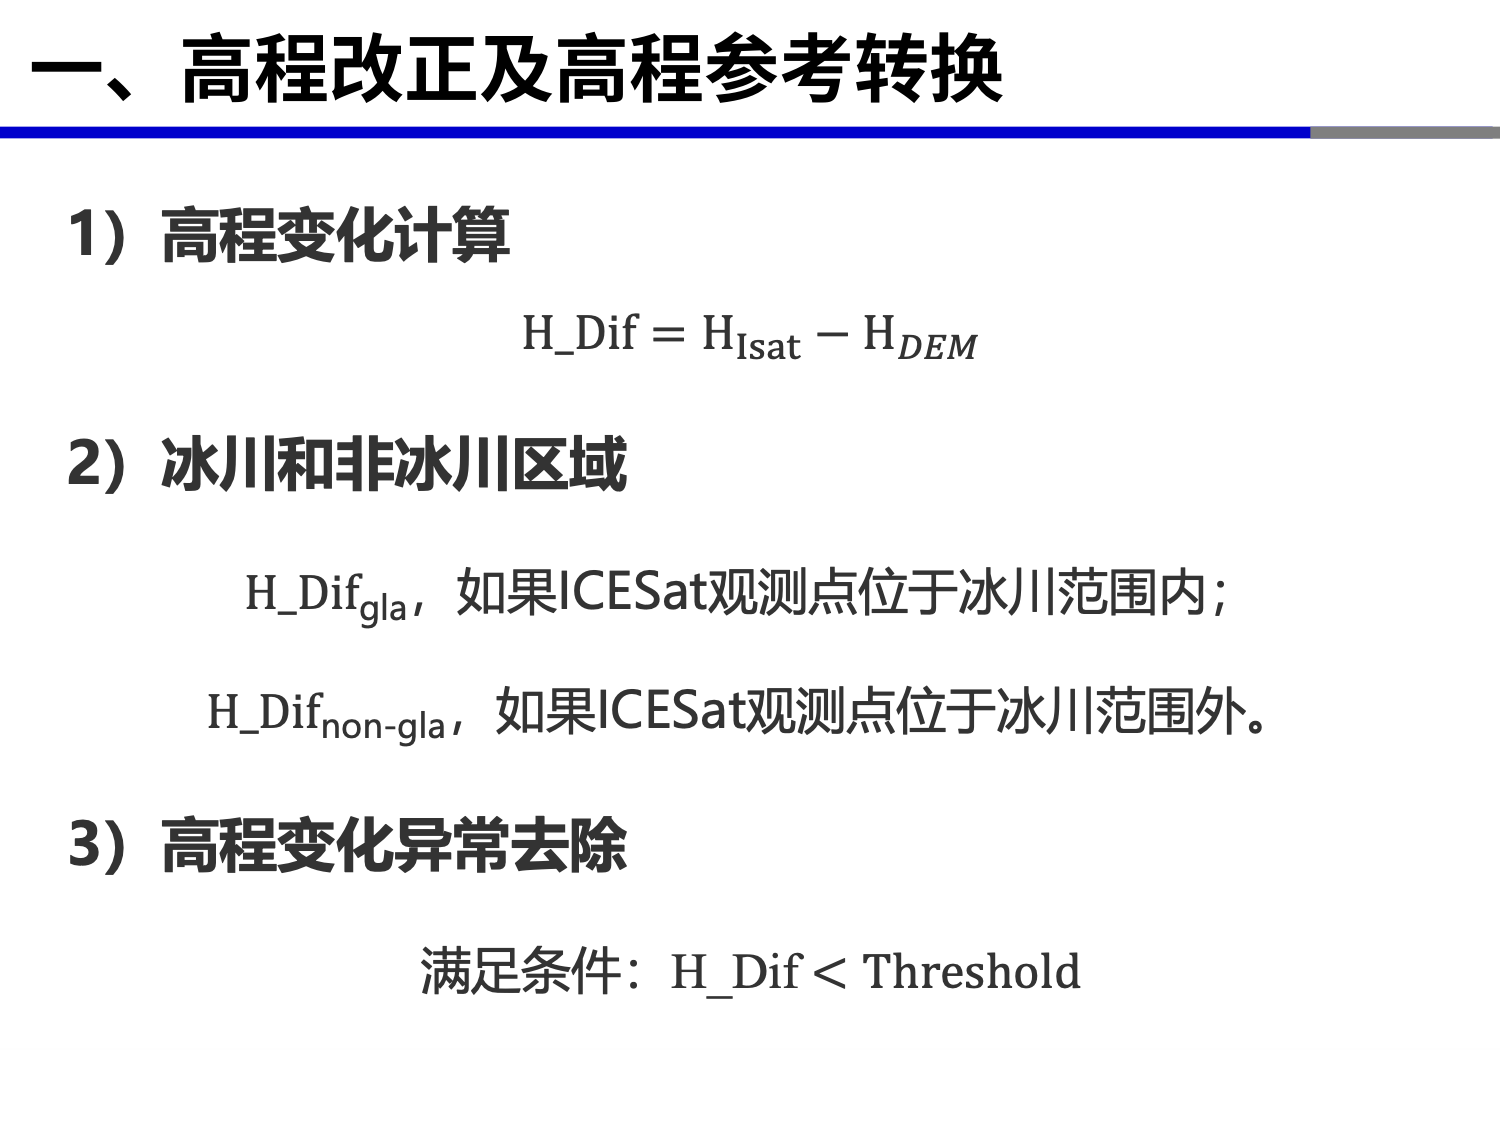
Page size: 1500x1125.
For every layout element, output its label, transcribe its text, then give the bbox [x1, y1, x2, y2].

text_box [50, 168, 1450, 1047]
title 一、高程改正及高程参考转换 [0, 1, 1479, 132]
